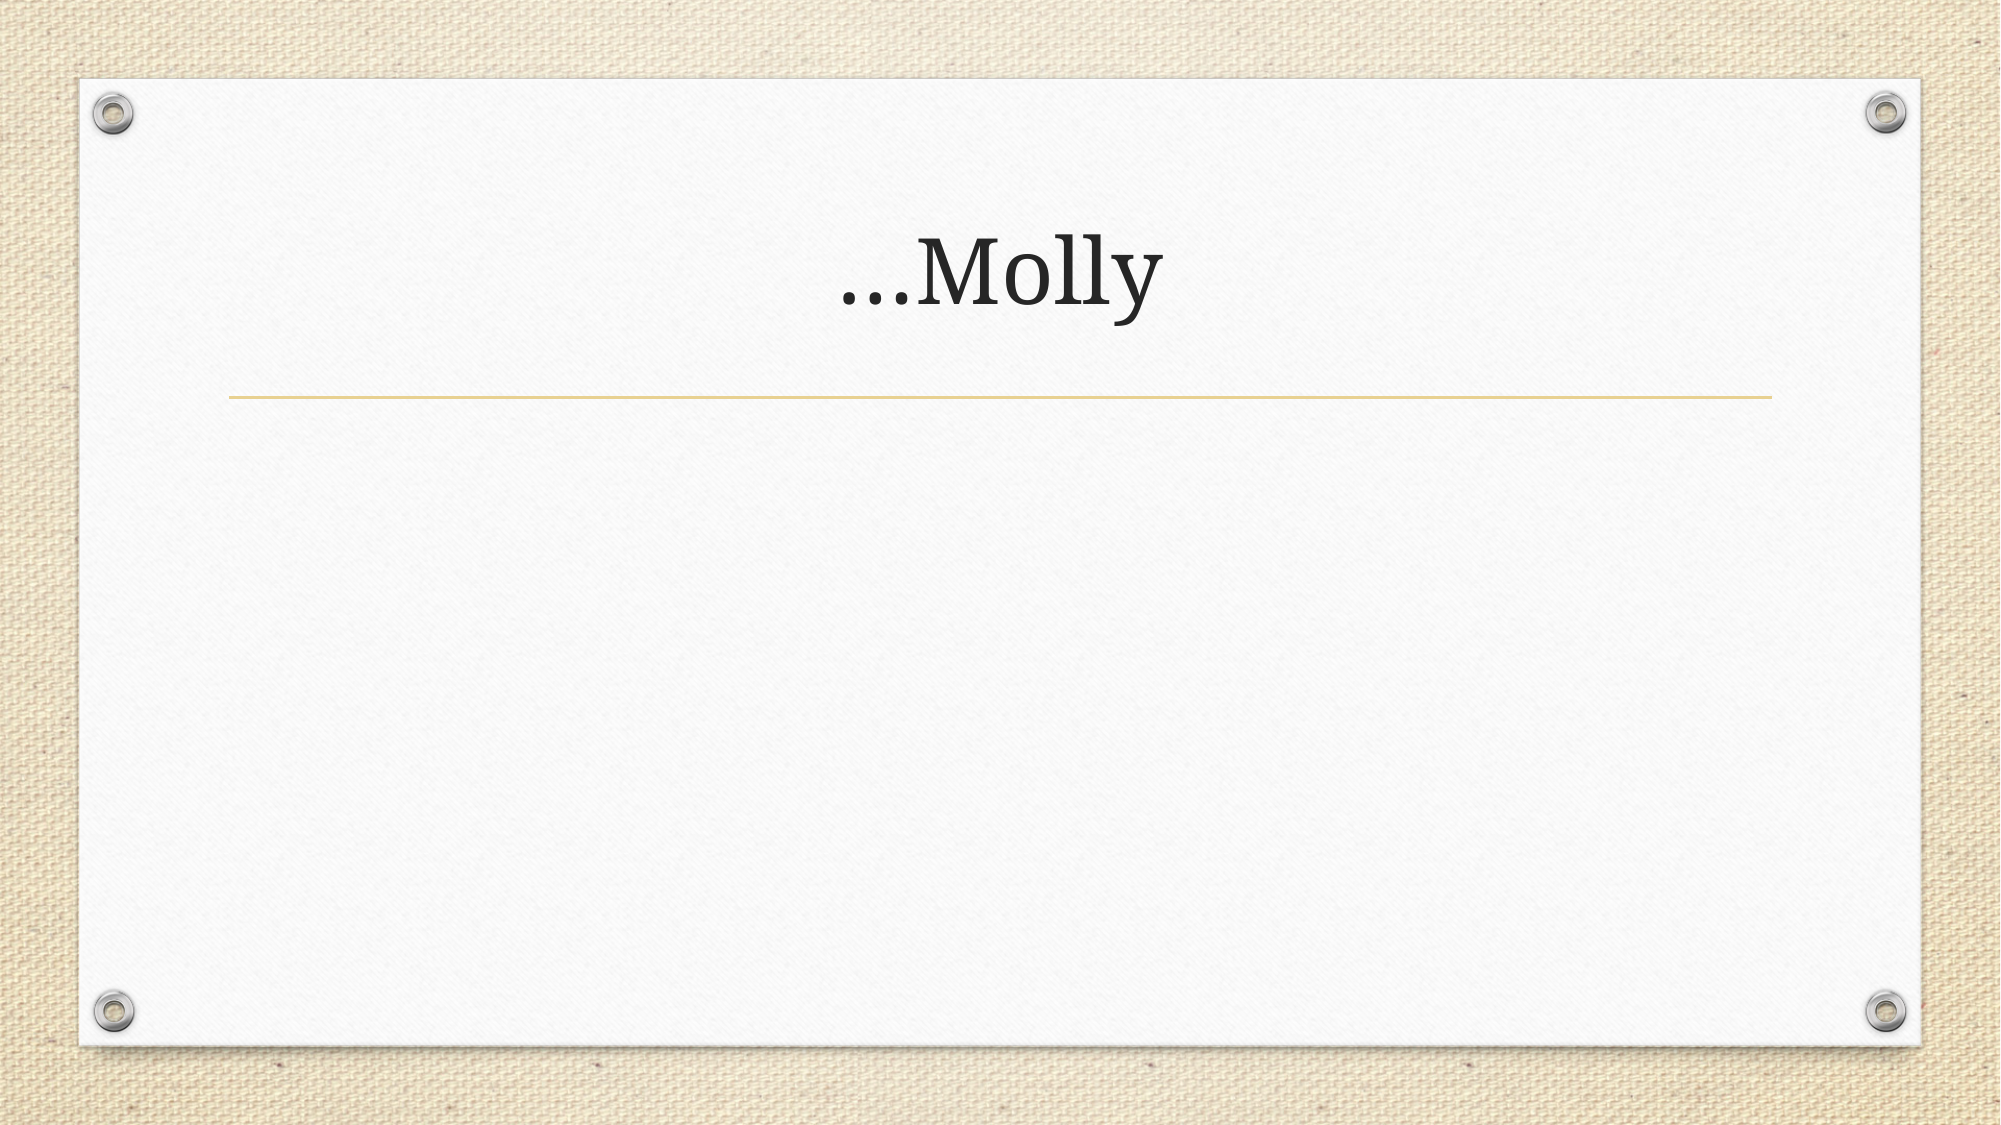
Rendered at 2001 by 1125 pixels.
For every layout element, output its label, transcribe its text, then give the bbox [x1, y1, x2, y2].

title …Molly [212, 161, 1788, 375]
picture [0, 0, 2001, 1125]
